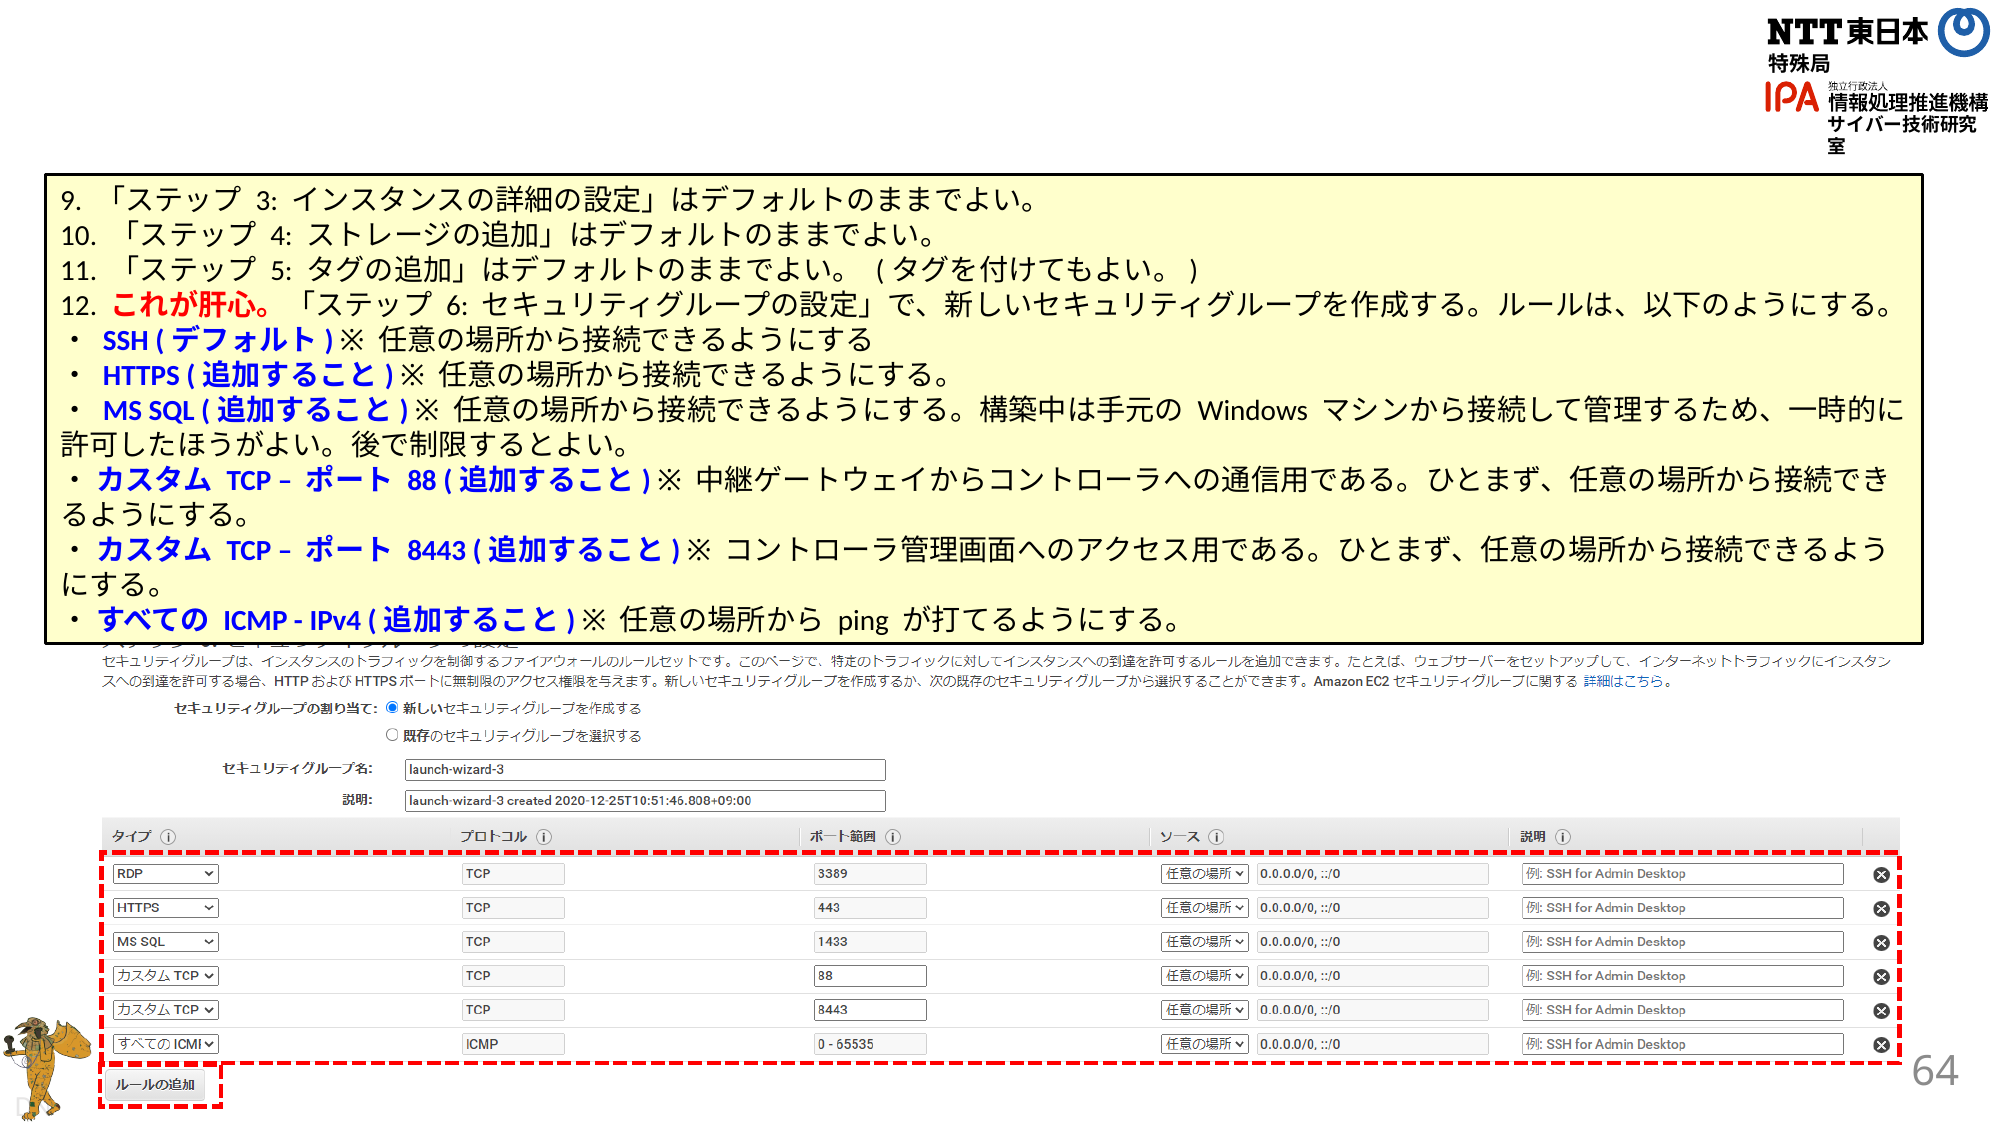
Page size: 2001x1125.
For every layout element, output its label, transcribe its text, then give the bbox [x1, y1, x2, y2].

picture [99, 622, 1909, 1103]
text_box [99, 1103, 222, 1108]
slide_number 64 [1909, 1042, 1975, 1103]
text_box 9. 「ステップ 3: インスタンスの詳細の設定」はデフォルトのままでよい。 10. 「ステップ 4: ストレージの追加」はデフォルトのままでよい。 11. 「ステップ 5: タグの追加」はデフォルトのままでよい。 (タグを付けてもよい。) 12. これが肝心。「ステップ 6: セキュリティグループの設定」で、新しいセキュリティグループを作成する。ルールは、以下のようにする。 ・ SSH (デフォルト) ※ 任意の場所から接続できるようにする ・ HTTPS (追加すること) ※ 任意の場所から接続できるようにする。 ・ MS SQL (追加すること) ※ 任意の場所から接続できるようにする。構築中は手元の Windows マシンから接続して管理するため、一時的に許可したほうがよい。後で制限するとよい。 ・ カスタム TCP – ポート 88 (追加すること) ※ 中継ゲートウェイからコントローラへの通信用である。ひとまず、任意の場所から接続できるようにする。 ・ カスタム TCP – ポート 8443 (追加すること) ※ コントローラ管理画面へのアクセス用である。ひとまず、任意の場所から接続できるようにする。 ・ すべての ICMP - IPv4 (追加すること) ※ 任意の場所から ping が打てるようにする。 [45, 174, 1923, 644]
